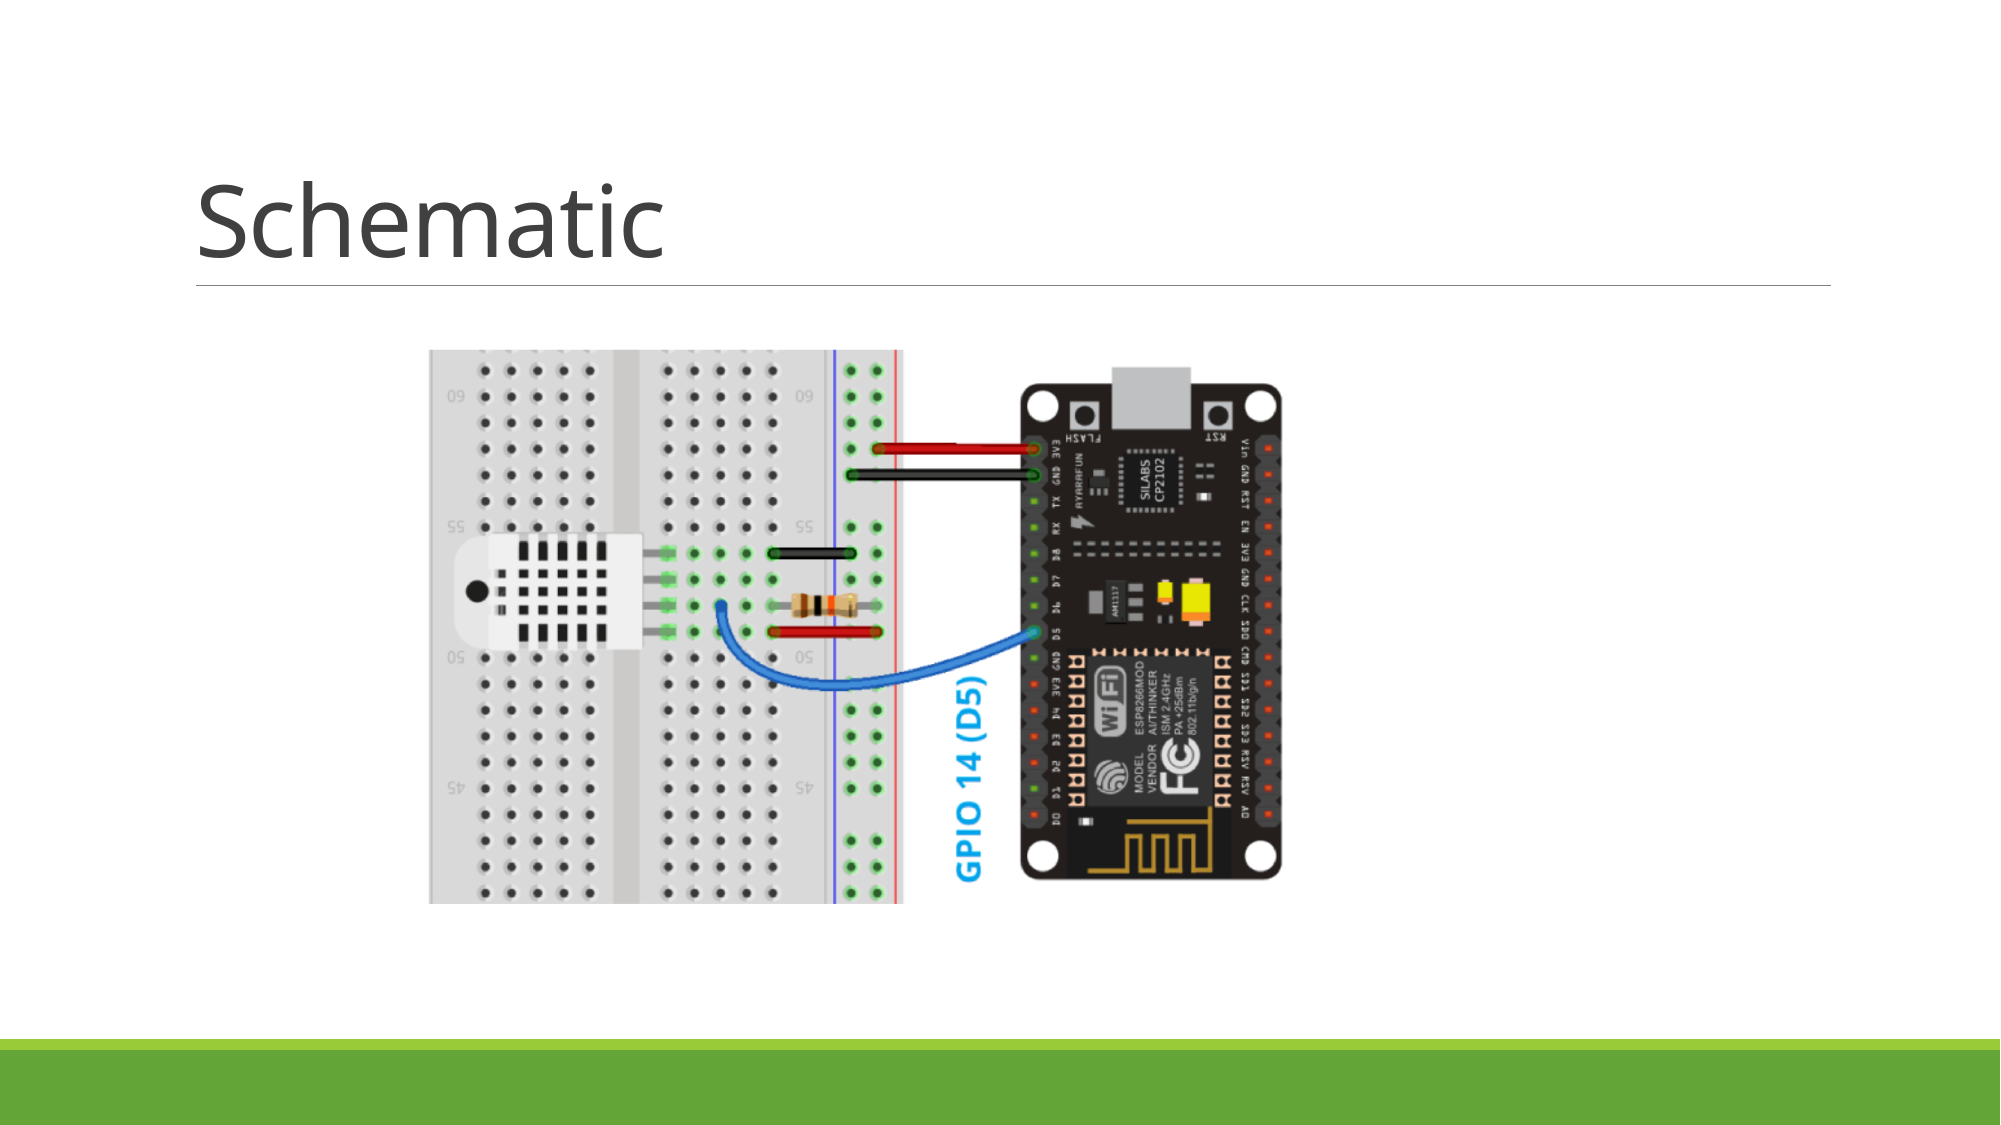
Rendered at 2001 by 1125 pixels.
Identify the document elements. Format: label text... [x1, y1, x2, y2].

picture [430, 190, 1299, 1062]
title Schematic [180, 47, 1830, 285]
